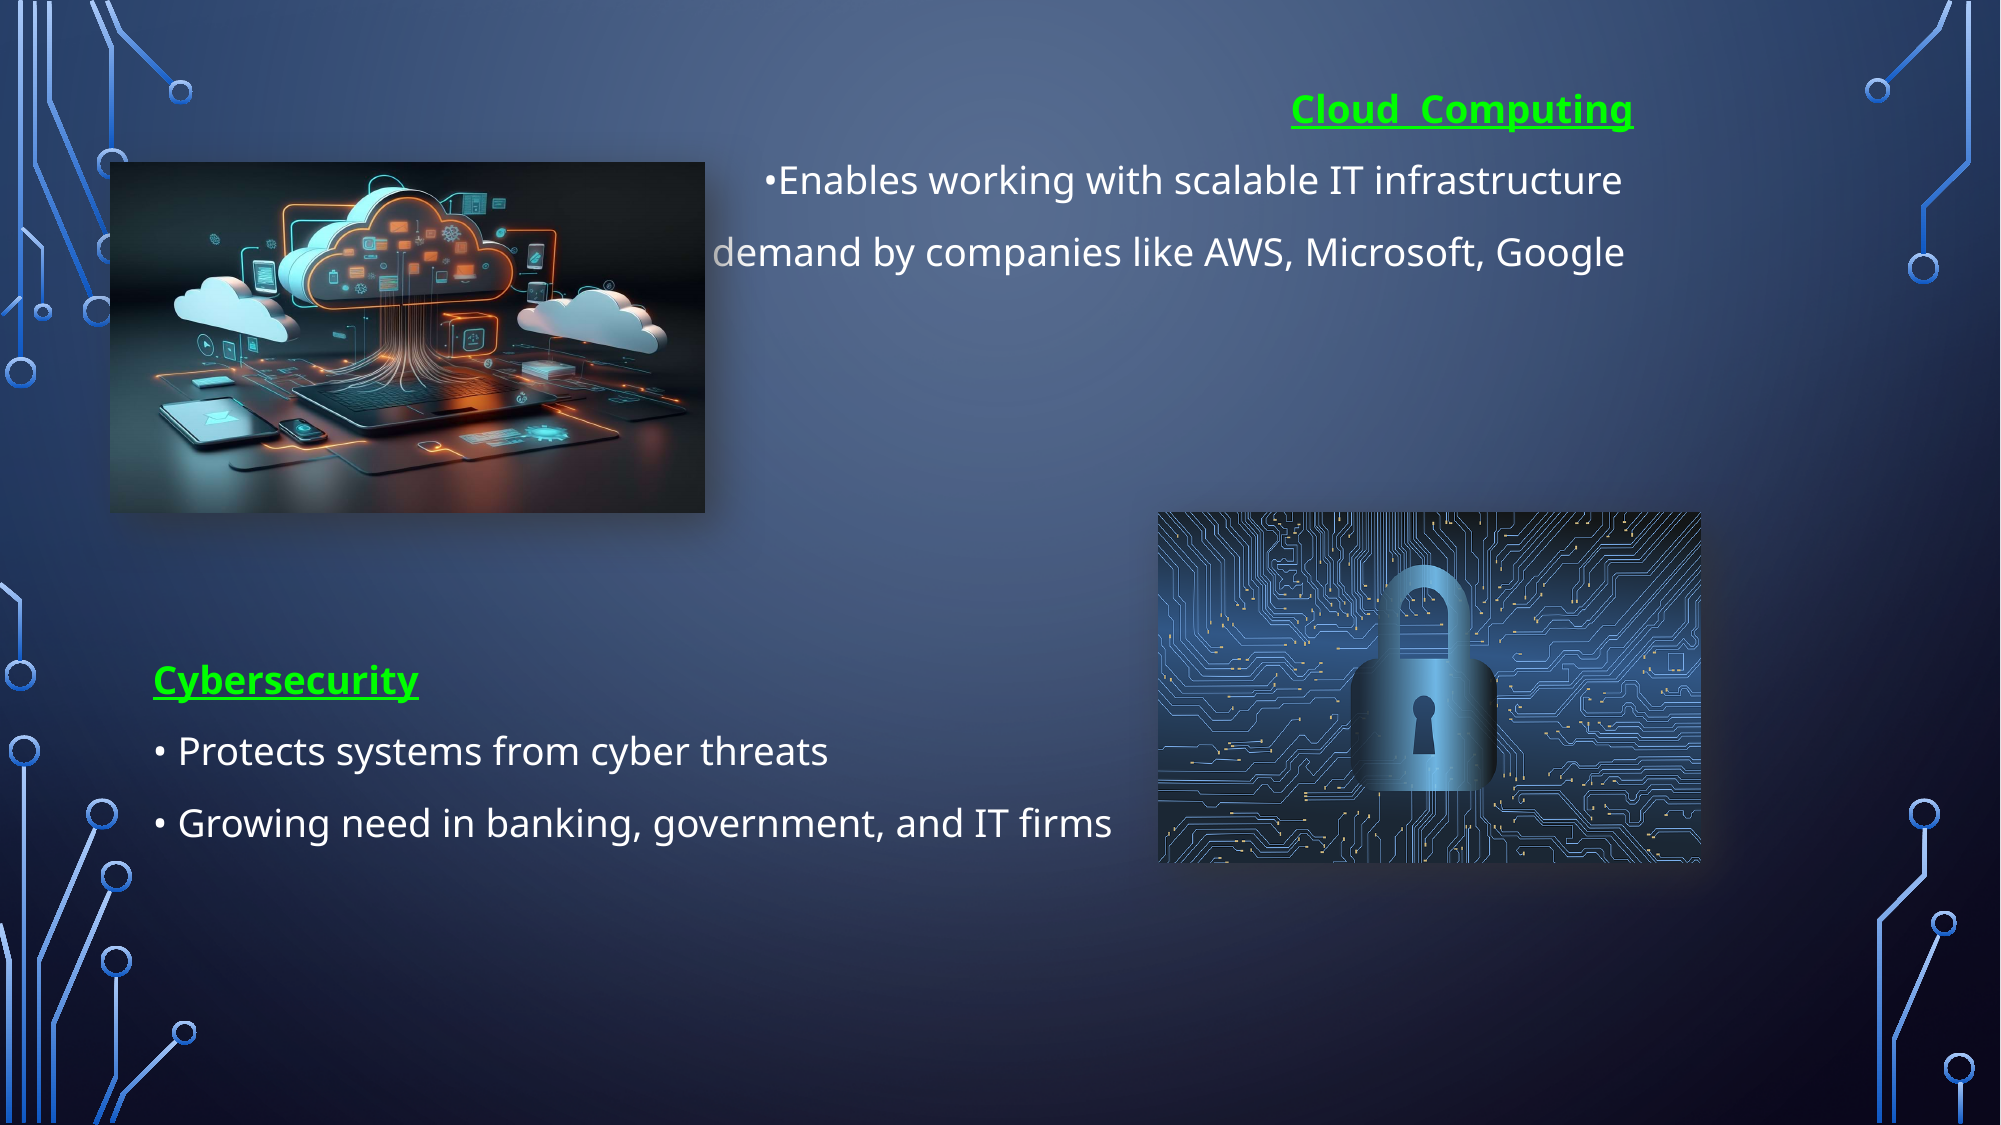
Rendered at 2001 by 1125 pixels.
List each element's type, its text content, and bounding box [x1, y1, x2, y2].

picture [1158, 512, 1701, 863]
picture [109, 162, 705, 513]
list Cloud Computing •Enables working with scalable IT infrastructure • In demand by companies like AWS, Microsoft, Google Cybersecurity • Protects systems from cyber threats • Growing need in banking, government, and IT firms [137, 68, 1649, 1025]
